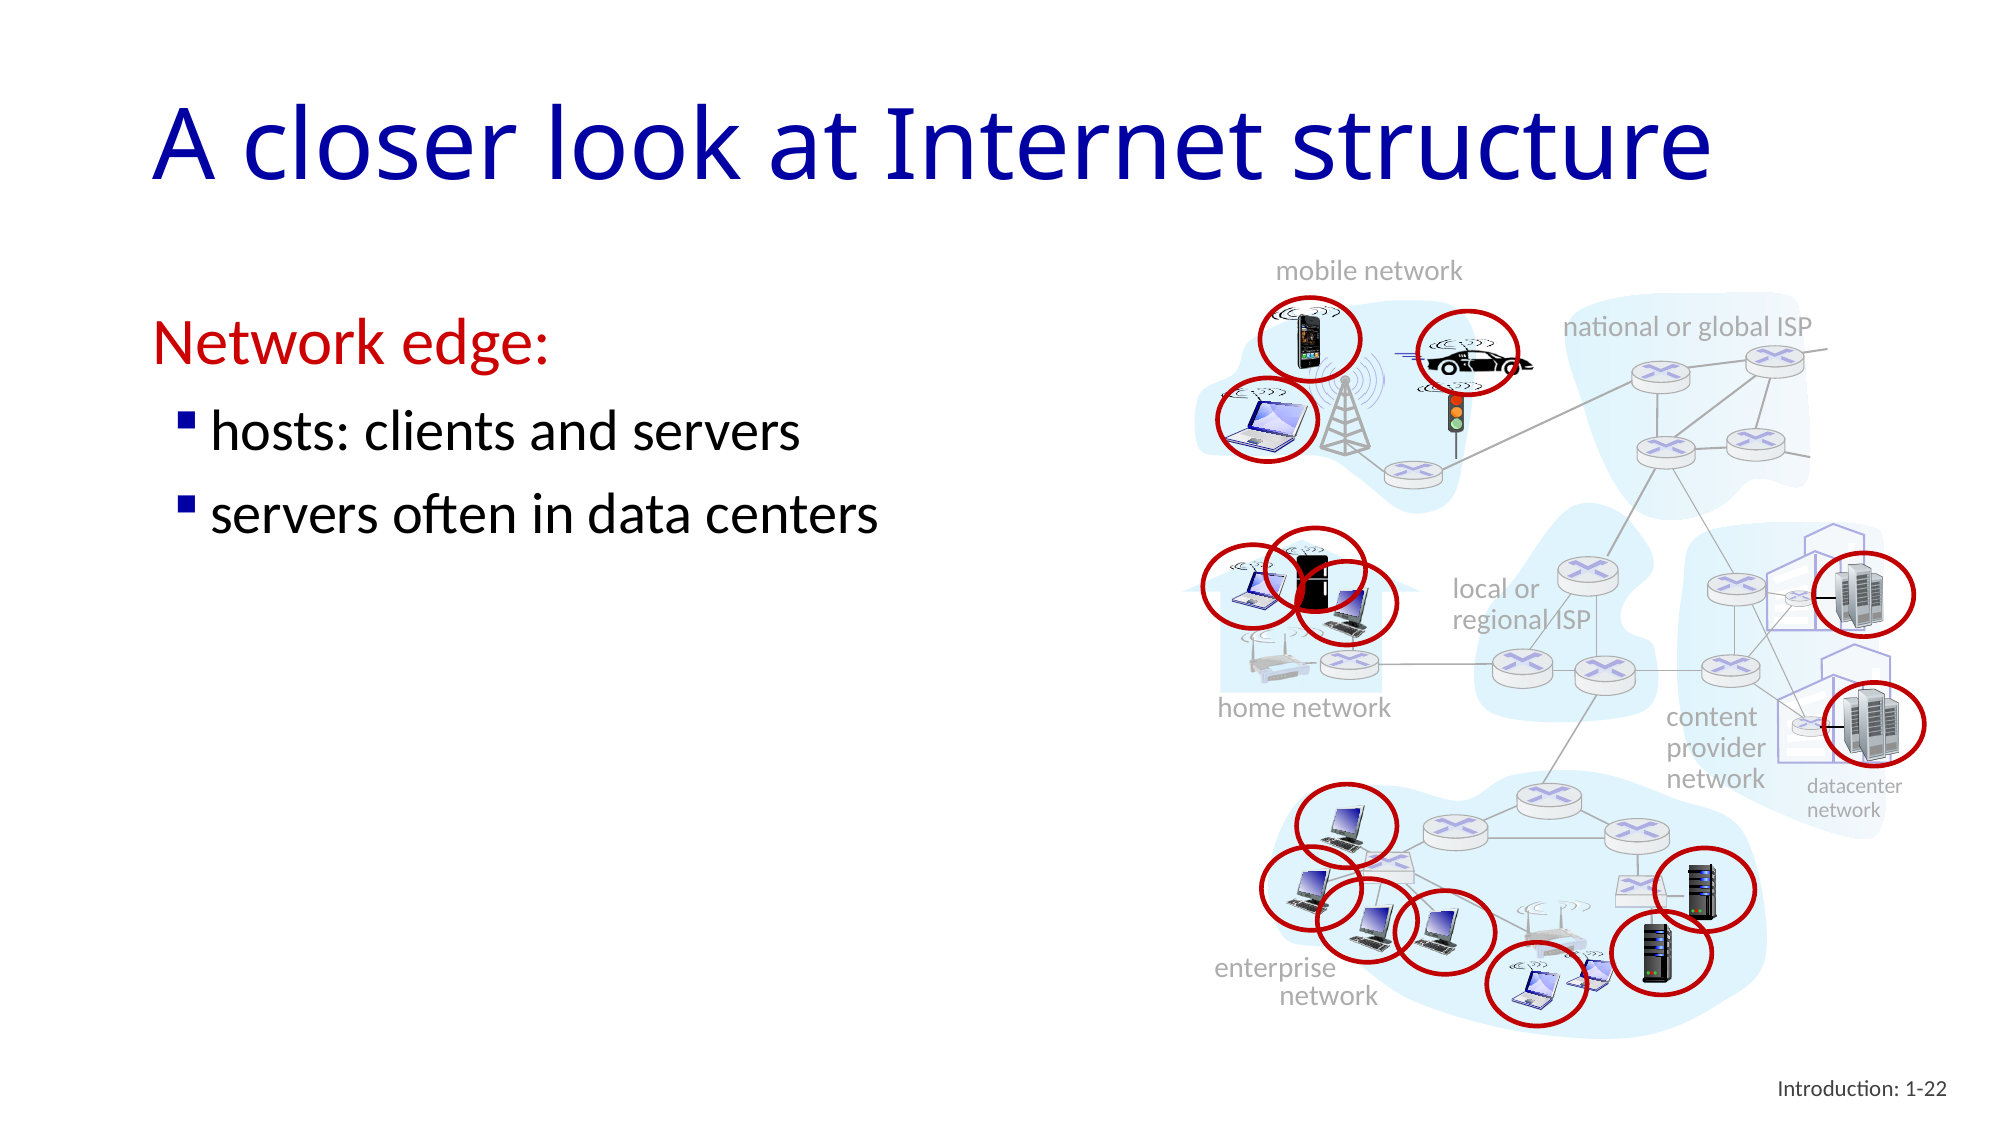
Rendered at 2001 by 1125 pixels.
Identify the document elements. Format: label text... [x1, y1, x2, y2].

list Network edge: hosts: clients and servers servers often in data centers [137, 299, 1072, 1057]
title A closer look at Internet structure [137, 74, 1863, 221]
text_box [1101, 243, 1982, 1058]
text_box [1181, 244, 1925, 1042]
slide_number Introduction: 1-22 [1512, 1056, 1963, 1117]
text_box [1202, 297, 1925, 1026]
